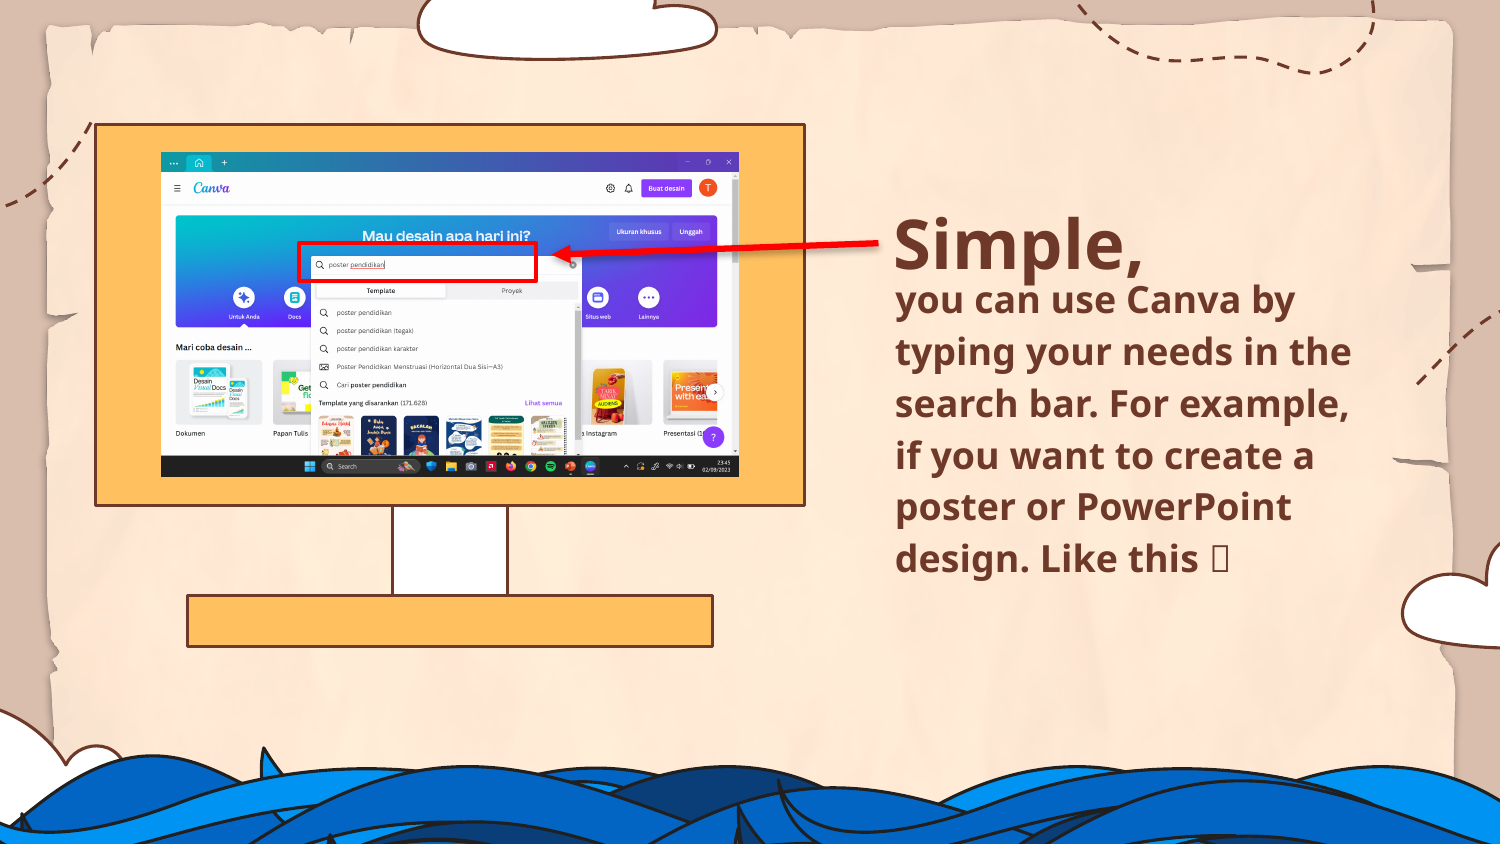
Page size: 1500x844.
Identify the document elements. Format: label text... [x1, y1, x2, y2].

picture [0, 0, 1500, 802]
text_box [551, 242, 879, 255]
title Simple, [878, 124, 1370, 254]
subtitle you can use Canva by typing your needs in the search bar. For example, if you want to create a poster or PowerPoint design. Like this  [809, 254, 1382, 432]
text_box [95, 124, 806, 648]
